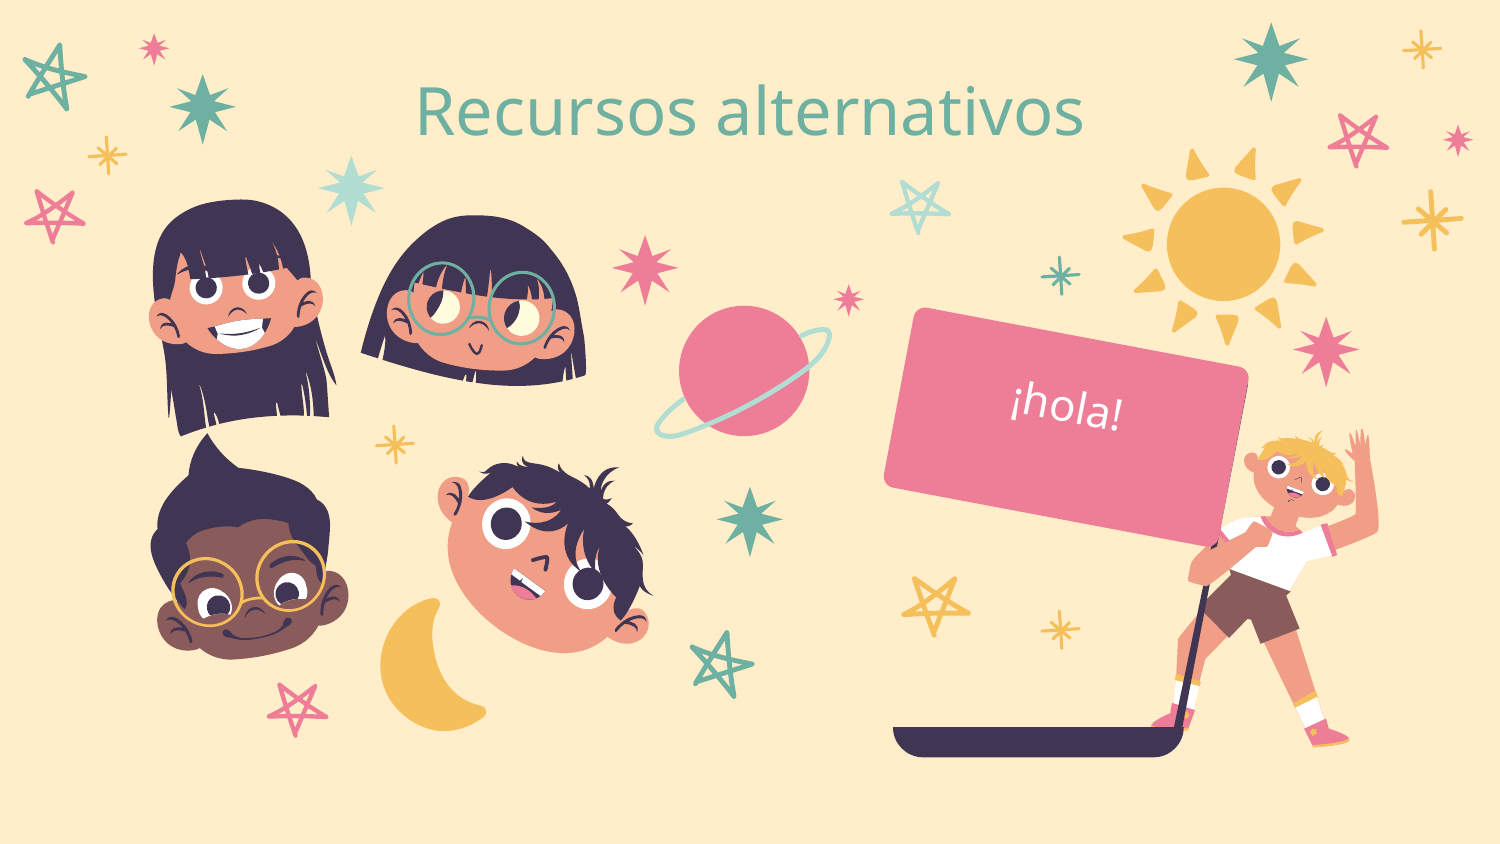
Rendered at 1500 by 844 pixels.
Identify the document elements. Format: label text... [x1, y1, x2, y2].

text_box [611, 235, 679, 306]
text_box [318, 155, 385, 227]
text_box [716, 486, 784, 558]
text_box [142, 199, 337, 399]
text_box [889, 179, 952, 236]
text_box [653, 305, 834, 440]
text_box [1121, 147, 1325, 304]
text_box [1040, 255, 1081, 296]
text_box [266, 691, 329, 738]
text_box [360, 214, 588, 387]
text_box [116, 401, 359, 683]
text_box [380, 631, 487, 732]
title Recursos alternativos [118, 62, 1384, 142]
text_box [394, 414, 697, 685]
text_box [701, 630, 755, 699]
text_box [374, 443, 389, 448]
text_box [881, 305, 1384, 758]
text_box [833, 284, 865, 317]
